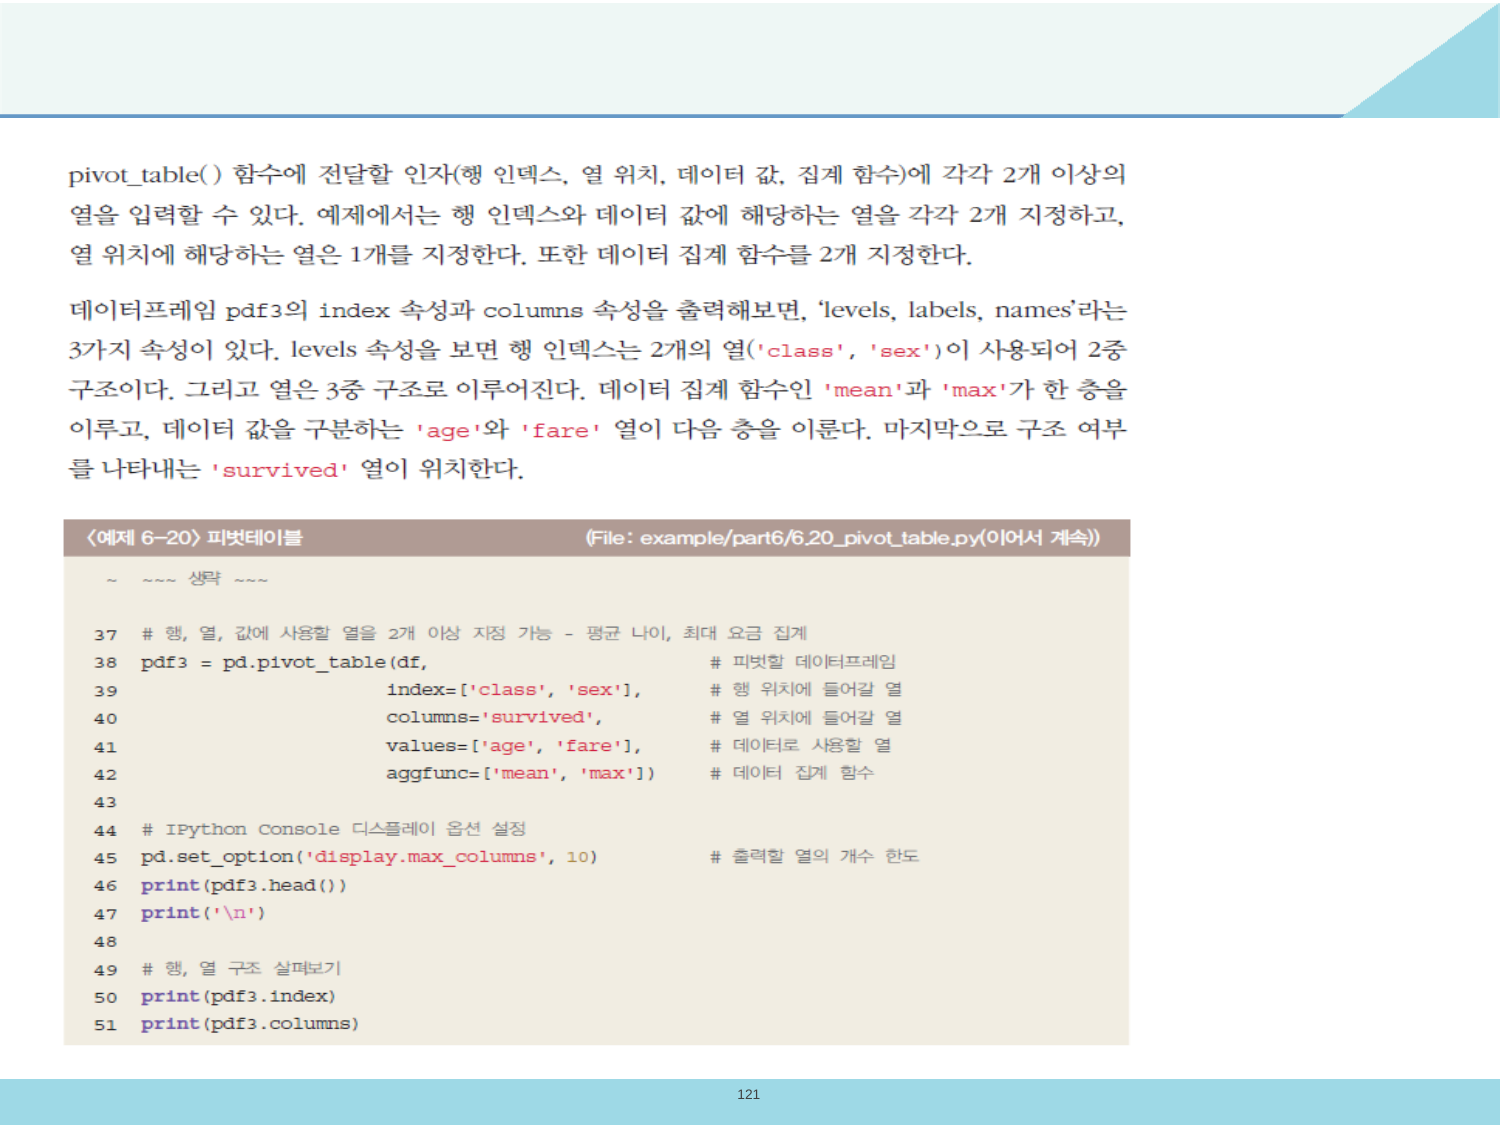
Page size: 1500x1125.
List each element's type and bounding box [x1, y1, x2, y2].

picture [0, 3, 1500, 118]
text_box [52, 148, 1140, 1059]
picture [0, 1079, 1500, 1125]
